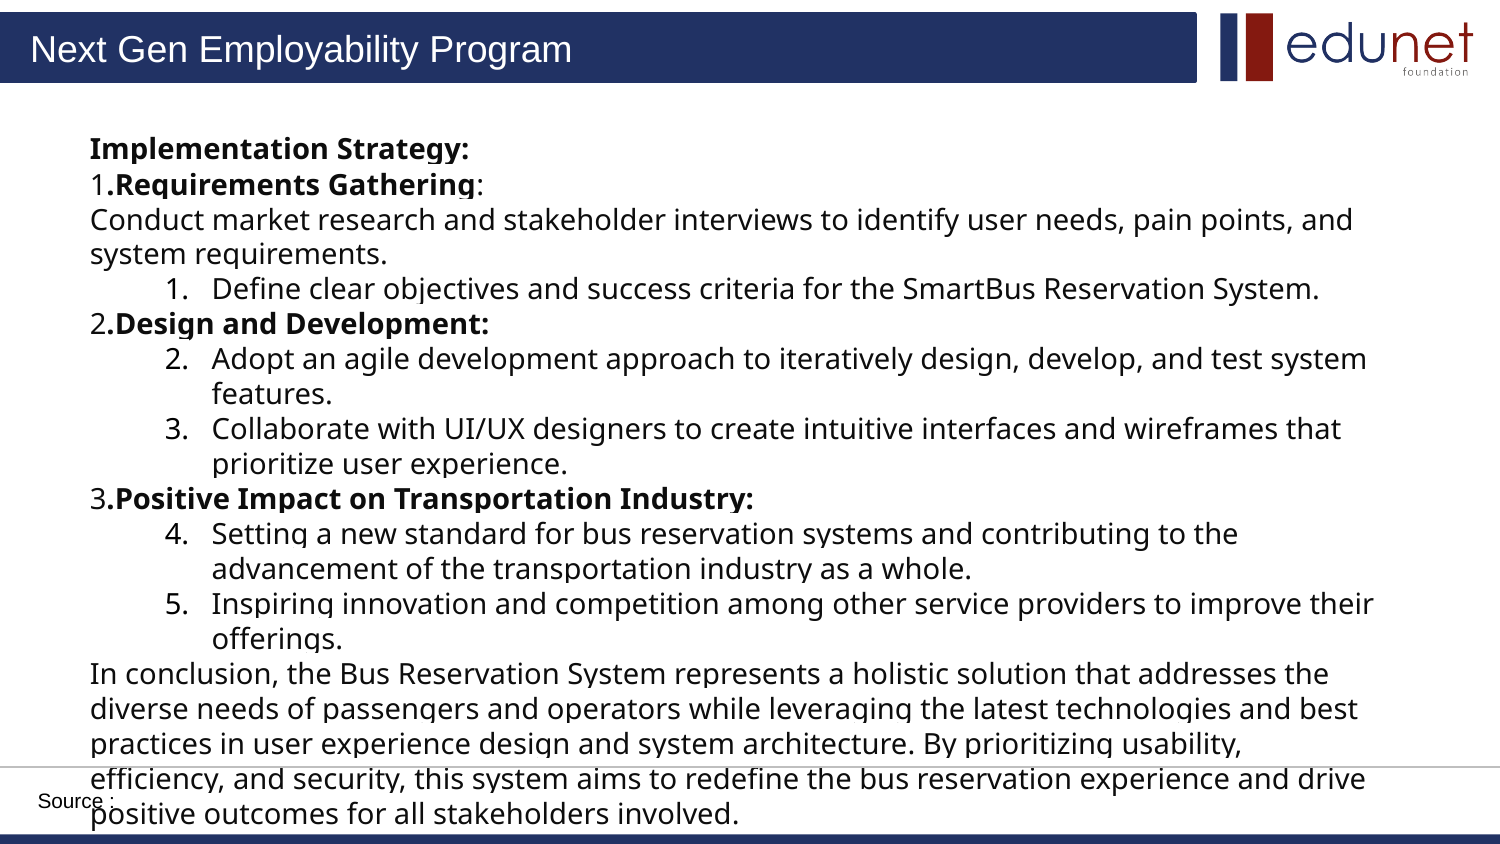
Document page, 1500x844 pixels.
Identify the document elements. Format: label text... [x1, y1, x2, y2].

text_box Implementation Strategy: 1.Requirements Gathering: Conduct market research and stakeholder interviews to identify user needs, pain points, and system requirements. Define clear objectives and success criteria for the SmartBus Reservation System. 2.Design and Development: Adopt an agile development approach to iteratively design, develop, and test system features. Collaborate with UI/UX designers to create intuitive interfaces and wireframes that prioritize user experience. 3.Positive Impact on Transportation Industry: Setting a new standard for bus reservation systems and contributing to the advancement of the transportation industry as a whole. Inspiring innovation and competition among other service providers to improve their offerings. In conclusion, the Bus Reservation System represents a holistic solution that addresses the diverse needs of passengers and operators while leveraging the latest technologies and best practices in user experience design and system architecture. By prioritizing usability, efficiency, and security, this system aims to redefine the bus reservation experience and drive positive outcomes for all stakeholders involved. [74, 776, 1391, 844]
text_box Implementation Strategy: 1.Requirements Gathering: Conduct market research and stakeholder interviews to identify user needs, pain points, and system requirements. Define clear objectives and success criteria for the SmartBus Reservation System. 2.Design and Development: Adopt an agile development approach to iteratively design, develop, and test system features. Collaborate with UI/UX designers to create intuitive interfaces and wireframes that prioritize user experience. 3.Positive Impact on Transportation Industry: Setting a new standard for bus reservation systems and contributing to the advancement of the transportation industry as a whole. Inspiring innovation and competition among other service providers to improve their offerings. In conclusion, the Bus Reservation System represents a holistic solution that addresses the diverse needs of passengers and operators while leveraging the latest technologies and best practices in user experience design and system architecture. By prioritizing usability, efficiency, and security, this system aims to redefine the bus reservation experience and drive positive outcomes for all stakeholders involved. [74, 123, 1391, 766]
text_box Source : [22, 776, 139, 826]
picture [1279, 14, 1482, 83]
